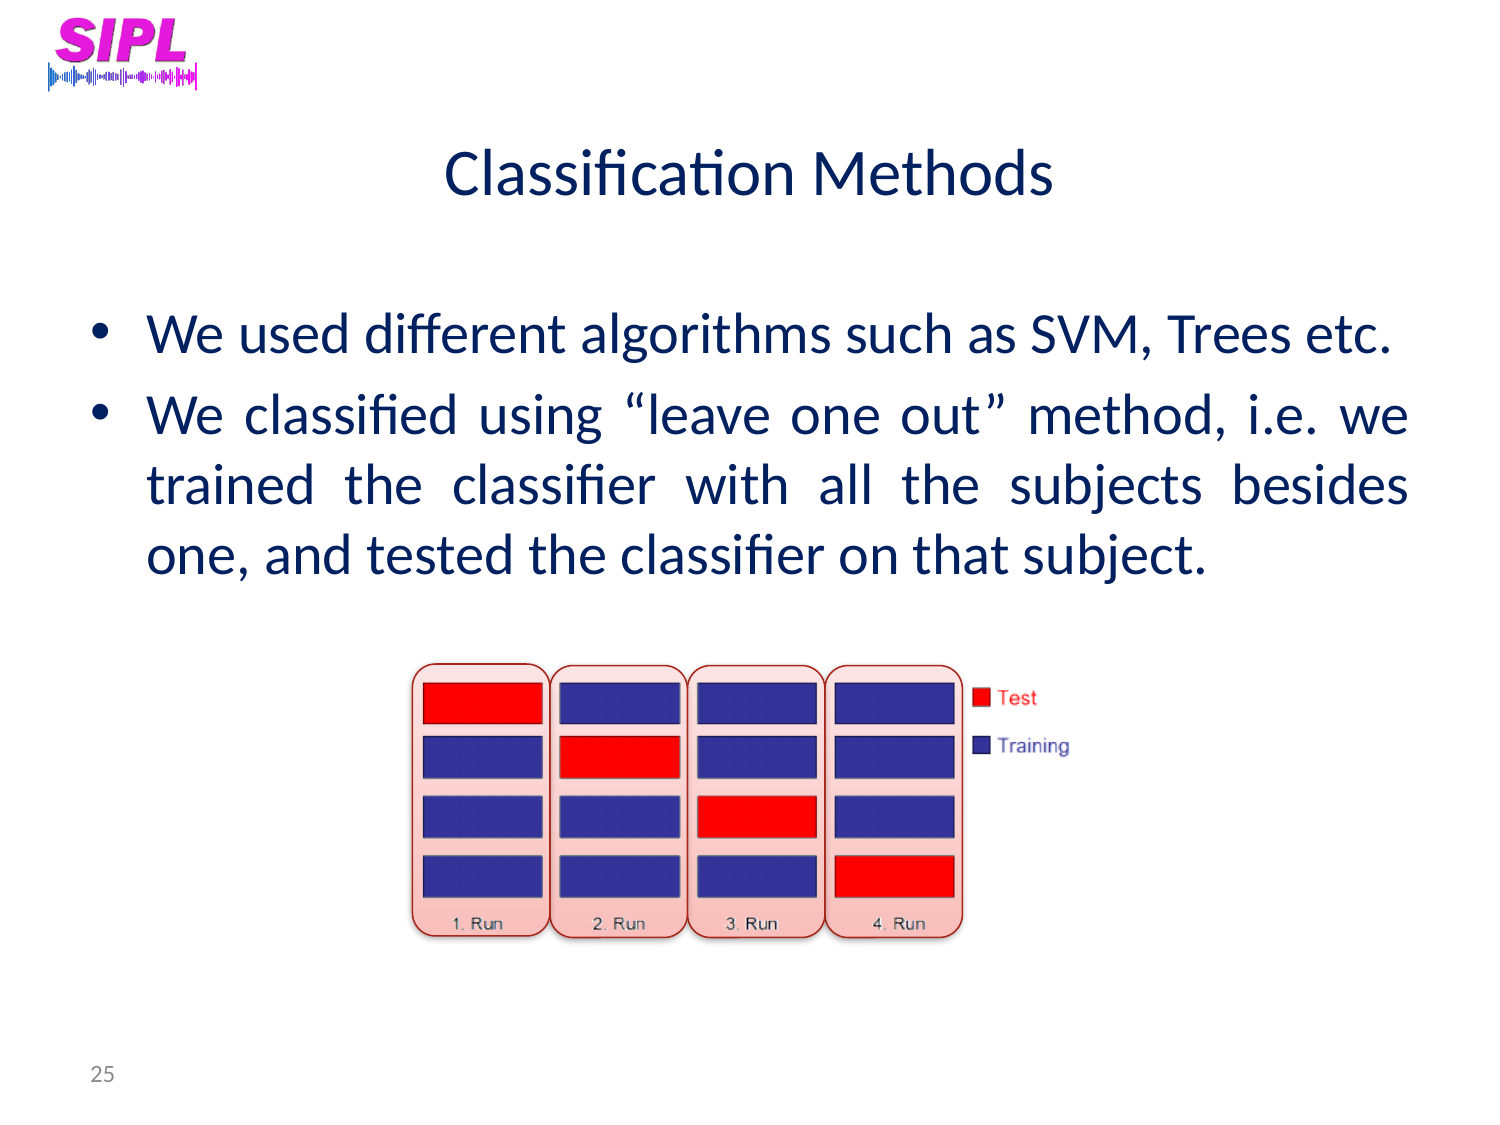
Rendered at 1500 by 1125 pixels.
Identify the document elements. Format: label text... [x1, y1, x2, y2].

slide_number 25 [75, 1042, 425, 1103]
title Classification Methods [75, 75, 1425, 263]
list We used different algorithms such as SVM, Trees etc. We classified using “leave one out” method, i.e. we trained the classifier with all the subjects besides one, and tested the classifier on that subject. [75, 287, 1425, 600]
picture [37, 12, 203, 94]
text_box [412, 663, 1071, 938]
